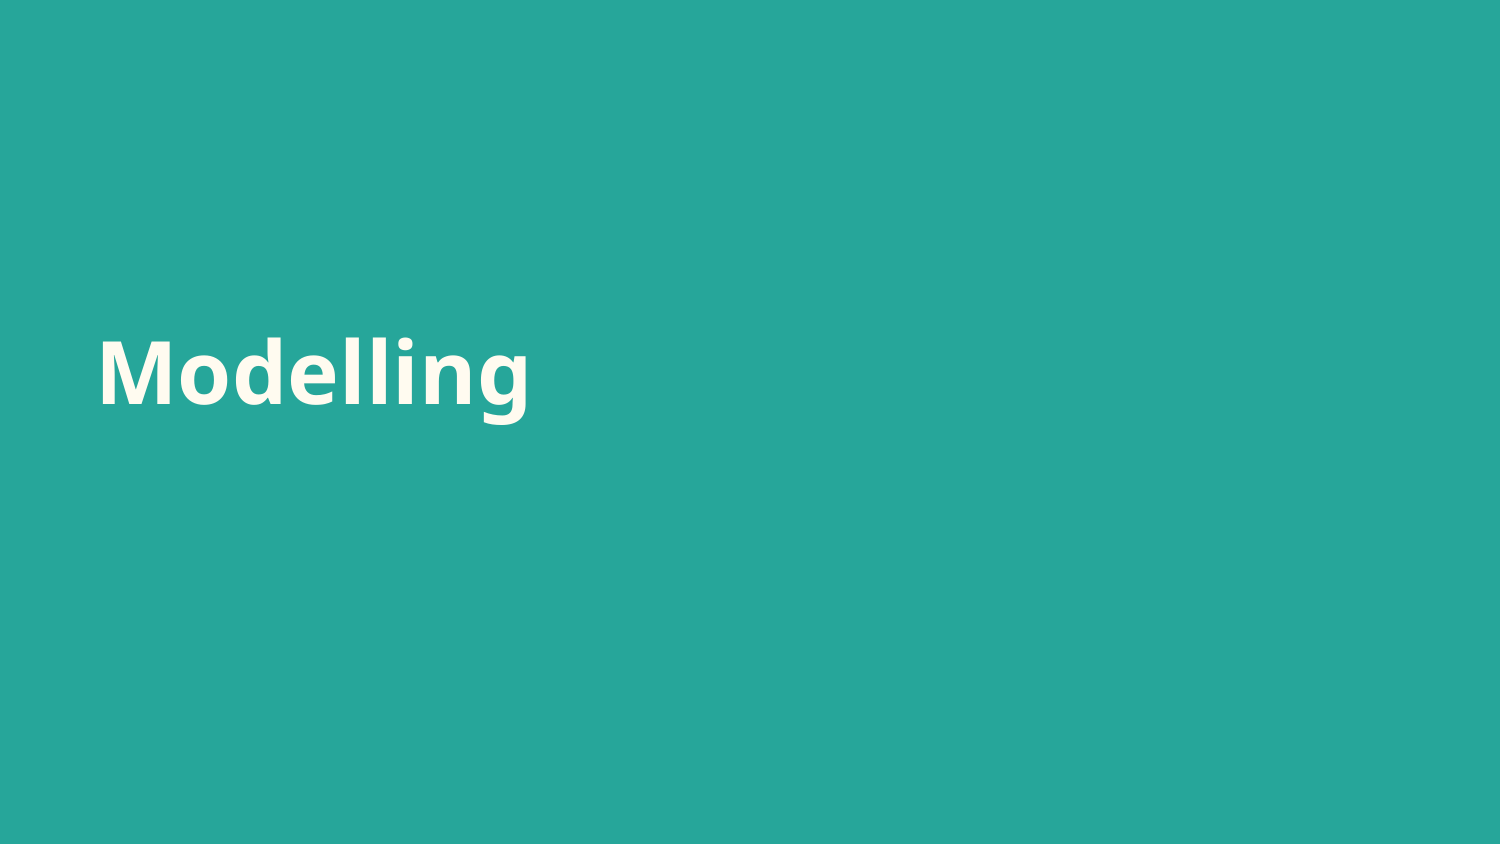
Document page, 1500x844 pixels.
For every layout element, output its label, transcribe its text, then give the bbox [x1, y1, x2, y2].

title Modelling [80, 86, 1000, 758]
